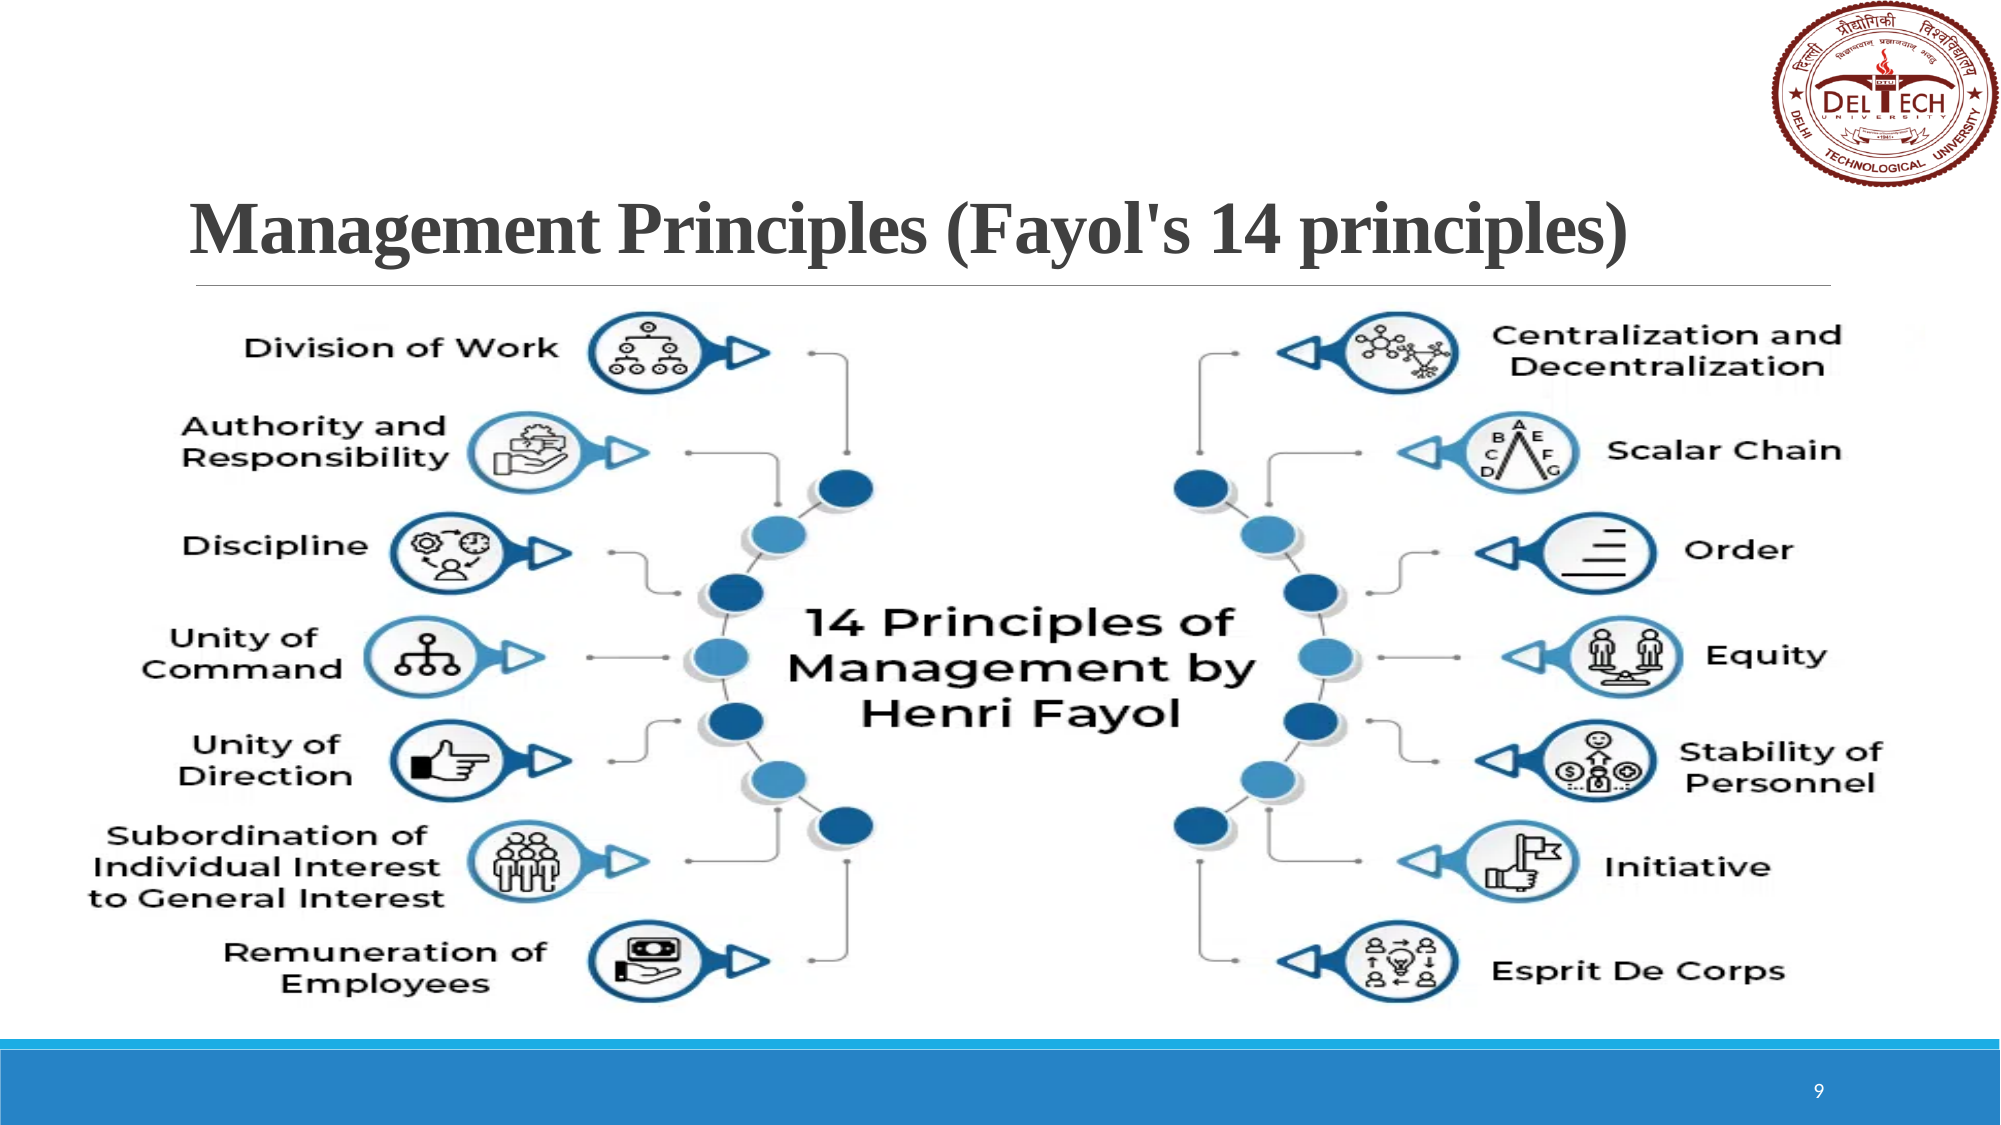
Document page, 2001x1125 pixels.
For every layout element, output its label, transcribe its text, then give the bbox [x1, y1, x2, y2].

picture [1768, 0, 2000, 188]
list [64, 302, 1926, 1014]
title Management Principles (Fayol's 14 principles) [174, 135, 1825, 277]
slide_number 9 [1624, 1059, 1840, 1120]
